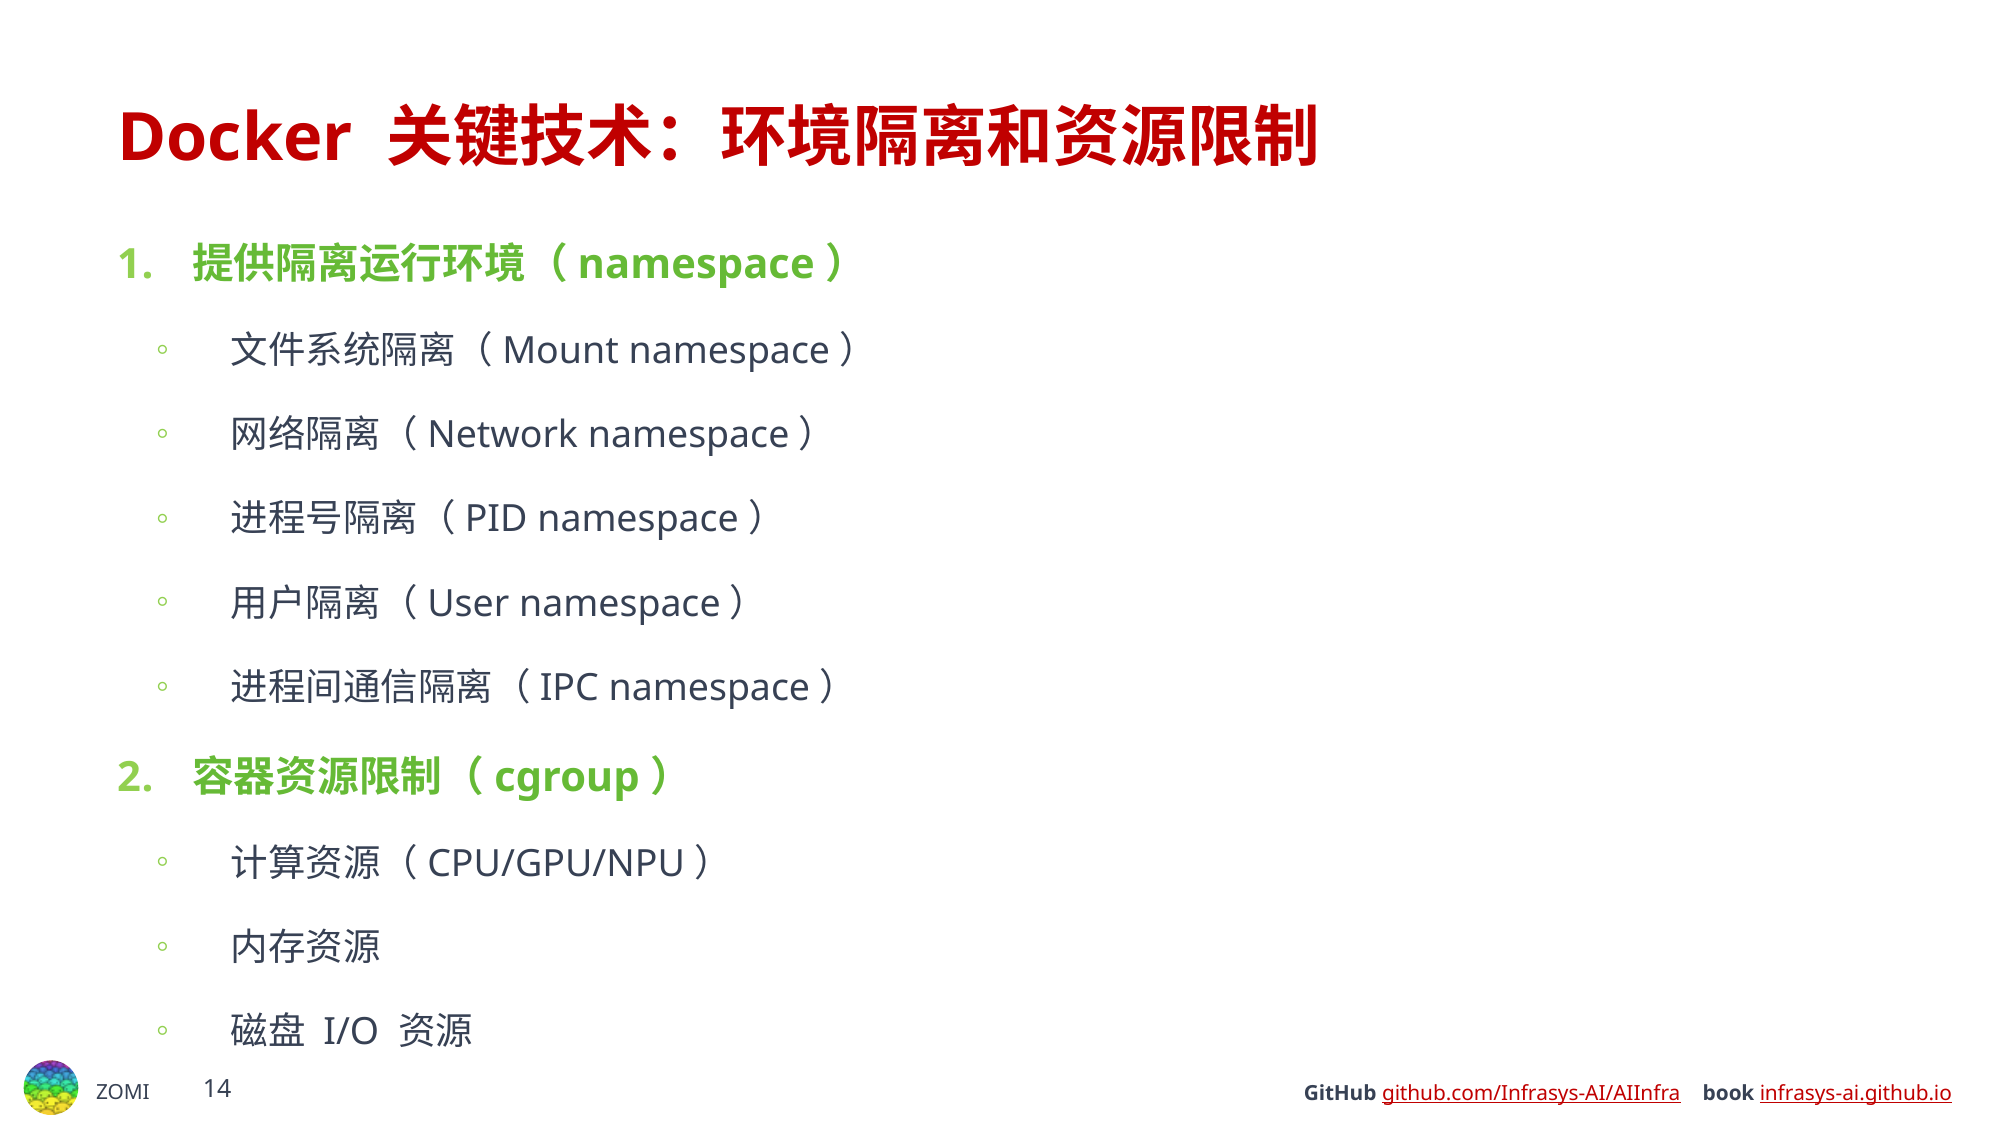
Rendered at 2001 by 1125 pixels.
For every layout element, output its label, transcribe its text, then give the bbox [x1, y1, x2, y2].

list 提供隔离运行环境（namespace） 文件系统隔离（Mount namespace） 网络隔离（Network namespace） 进程号隔离（PID namespace） 用户隔离（User namespace） 进程间通信隔离（IPC namespace） 容器资源限制（cgroup） 计算资源（CPU/GPU/NPU） 内存资源 磁盘 I/O 资源 [102, 204, 1901, 1043]
picture [23, 1060, 79, 1115]
title Docker 关键技术：环境隔离和资源限制 [102, 85, 1901, 183]
